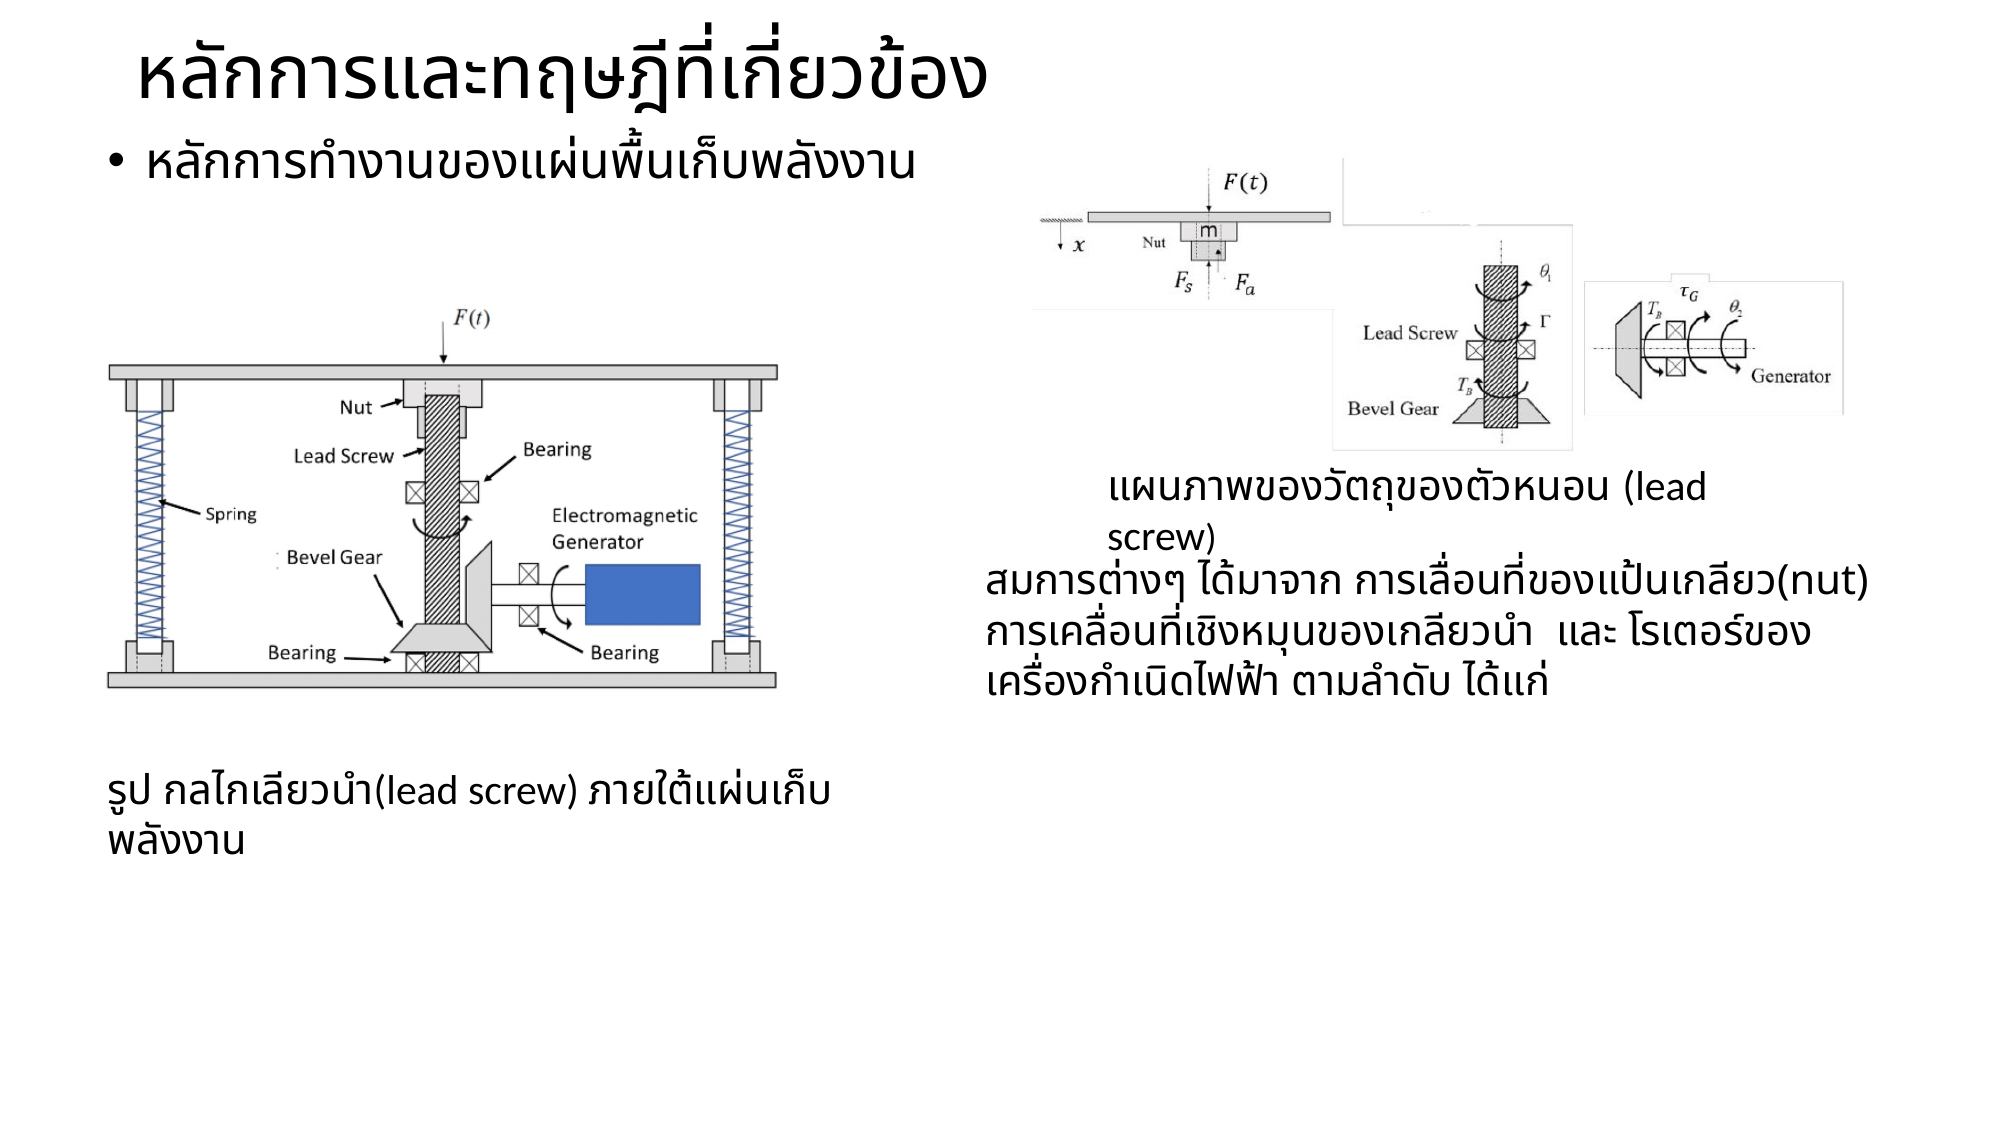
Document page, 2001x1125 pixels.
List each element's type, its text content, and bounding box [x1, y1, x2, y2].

title หลักการและทฤษฎีที่เกี่ยวข้อง [120, 8, 1846, 127]
text_box แผนภาพของวัตถุของตัวหนอน (lead screw) [1092, 458, 1805, 567]
list หลักการทำงานของแผ่นพื้นเก็บพลังงาน [92, 127, 1873, 1032]
picture [92, 297, 805, 696]
text_box รูป กลไกเลียวนำ(lead screw) ภายใต้แผ่นเก็บพลังงาน [92, 755, 881, 871]
picture [1010, 139, 1859, 458]
